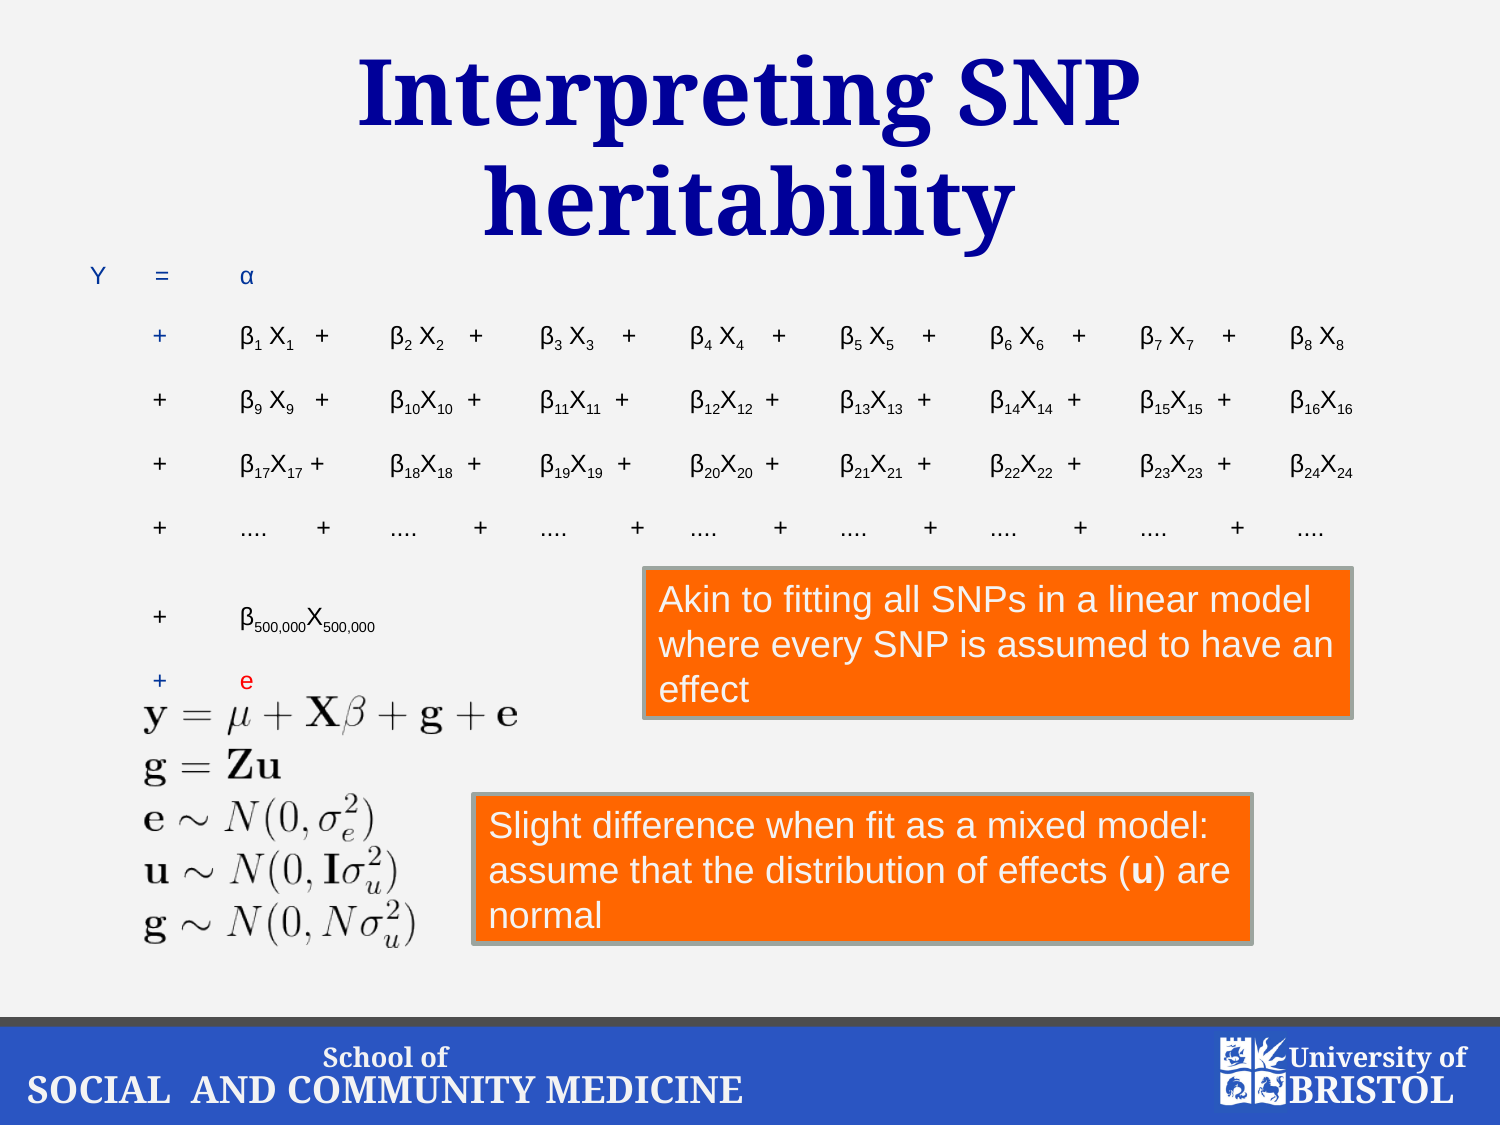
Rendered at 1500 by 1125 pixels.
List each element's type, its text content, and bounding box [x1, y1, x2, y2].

text_box Y = α + β1 X1 + β2 X2 + β3 X3 + β4 X4 + β5 X5 + β6 X6 + β7 X7 + β8 X8 + β9 X9 + β10X10 + β11X11 + β12X12 + β13X13 + β14X14 + β15X15 + β16X16 + β17X17 + β18X18 + β19X19 + β20X20 + β21X21 + β22X22 + β23X23 + β24X24 + .... + .... + .... + .... + .... + .... + .... + .... + β500,000X500,000 + e [75, 251, 1397, 703]
picture [1214, 1031, 1288, 1113]
text_box Akin to fitting all SNPs in a linear model where every SNP is assumed to have an effect [642, 566, 1354, 720]
picture [143, 695, 518, 948]
text_box Slight difference when fit as a mixed model: assume that the distribution of effects (u) are normal [521, 792, 1254, 946]
title Interpreting SNP heritability [112, 49, 1388, 238]
